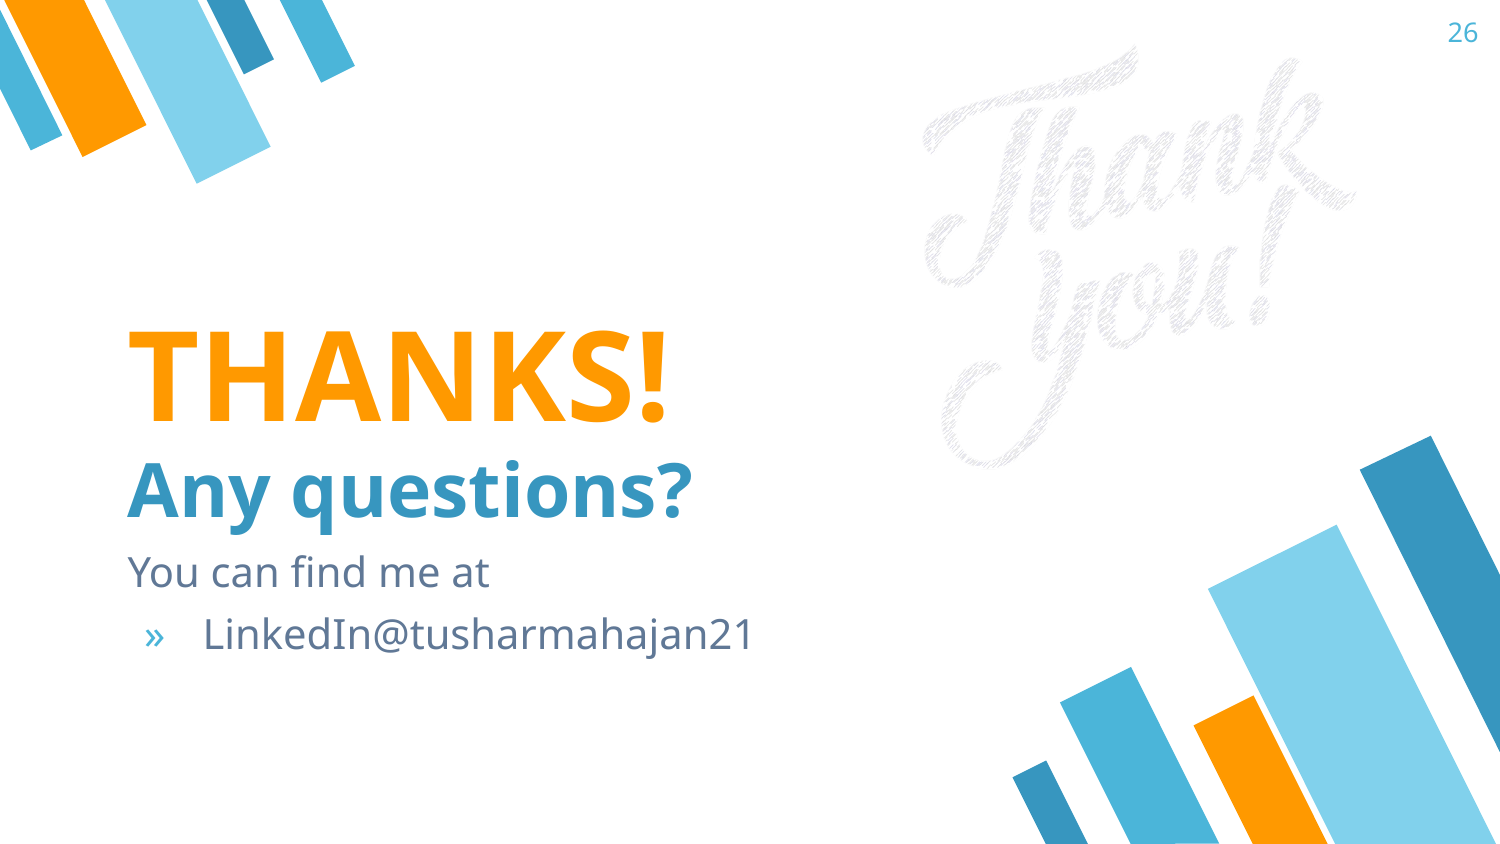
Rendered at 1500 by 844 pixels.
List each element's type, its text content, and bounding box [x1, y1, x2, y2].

title THANKS! [112, 343, 914, 427]
slide_number 26 [1403, 0, 1494, 65]
subtitle Any questions? You can find me at LinkedIn@tusharmahajan21 [112, 427, 921, 749]
picture [919, 31, 1358, 480]
